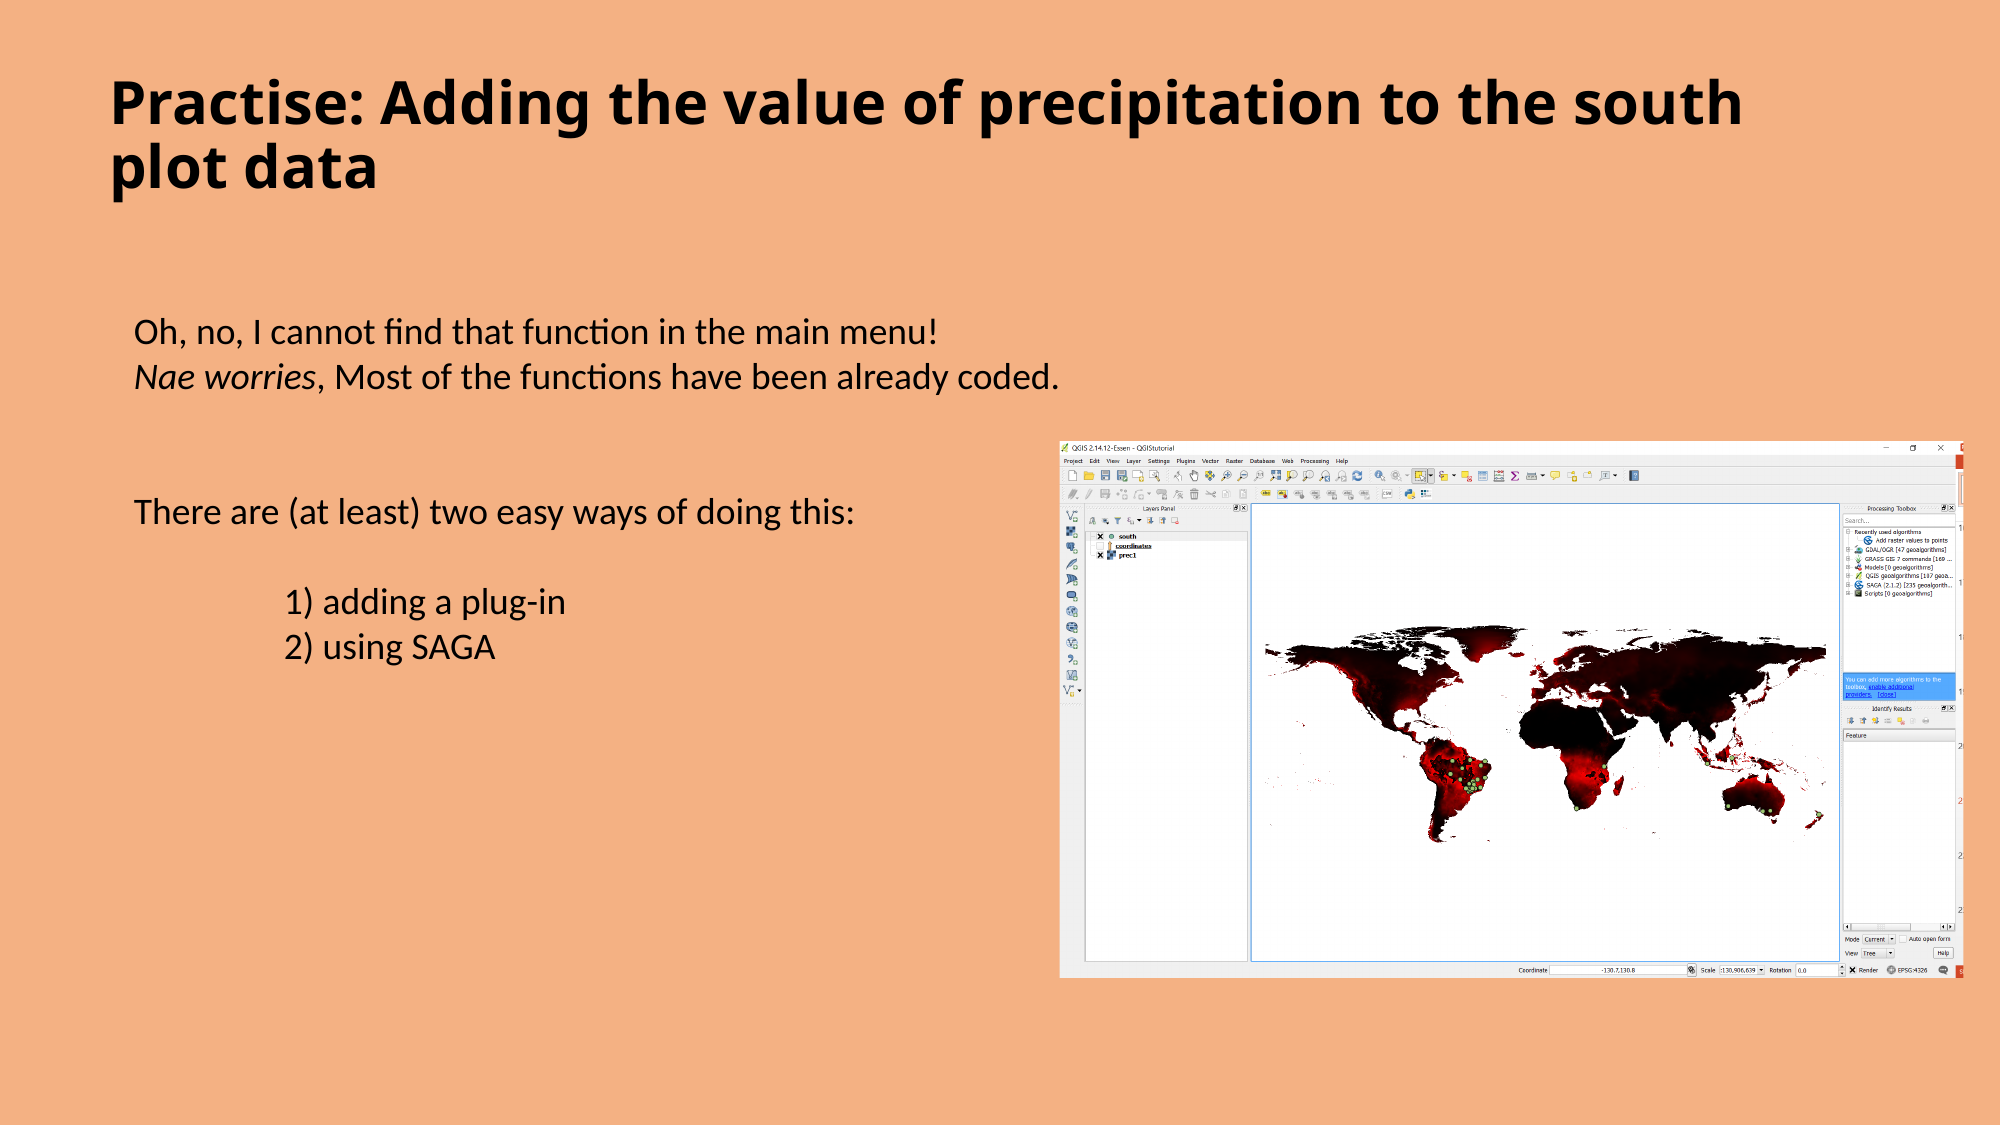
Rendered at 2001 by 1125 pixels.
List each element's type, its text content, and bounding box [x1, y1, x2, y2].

text_box Oh, no, I cannot find that function in the main menu! Nae worries, Most of the functions have been already coded. There are (at least) two easy ways of doing this: 1) adding a plug-in 2) using SAGA [119, 299, 1077, 900]
picture [1059, 440, 1964, 978]
title Practise: Adding the value of precipitation to the south plot data [94, 64, 1820, 282]
